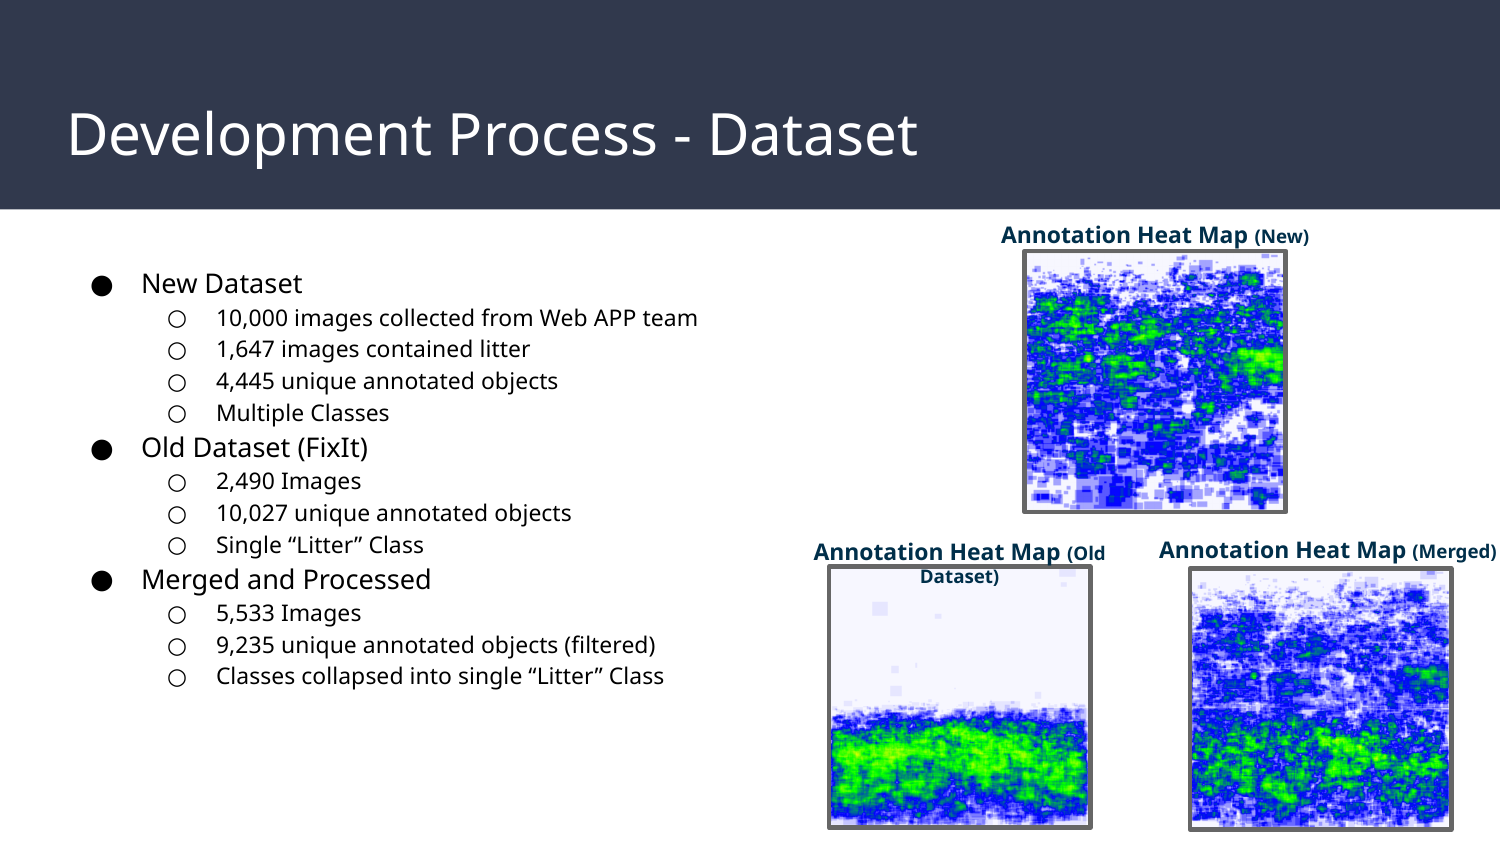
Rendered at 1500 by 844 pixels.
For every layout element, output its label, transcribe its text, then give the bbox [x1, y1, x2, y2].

title Development Process - Dataset [51, 82, 1449, 185]
text_box Annotation Heat Map (Merged) [1161, 522, 1500, 578]
list New Dataset 10,000 images collected from Web APP team 1,647 images contained litter 4,445 unique annotated objects Multiple Classes Old Dataset (FixIt) 2,490 Images 10,027 unique annotated objects Single “Litter” Class Merged and Processed 5,533 Images 9,235 unique annotated objects (filtered) Classes collapsed into single “Litter” Class [51, 247, 960, 752]
picture [831, 568, 1089, 826]
picture [1192, 570, 1450, 828]
text_box Annotation Heat Map (New) [953, 207, 1357, 263]
text_box Annotation Heat Map (Old Dataset) [758, 522, 1161, 603]
picture [1026, 252, 1284, 510]
